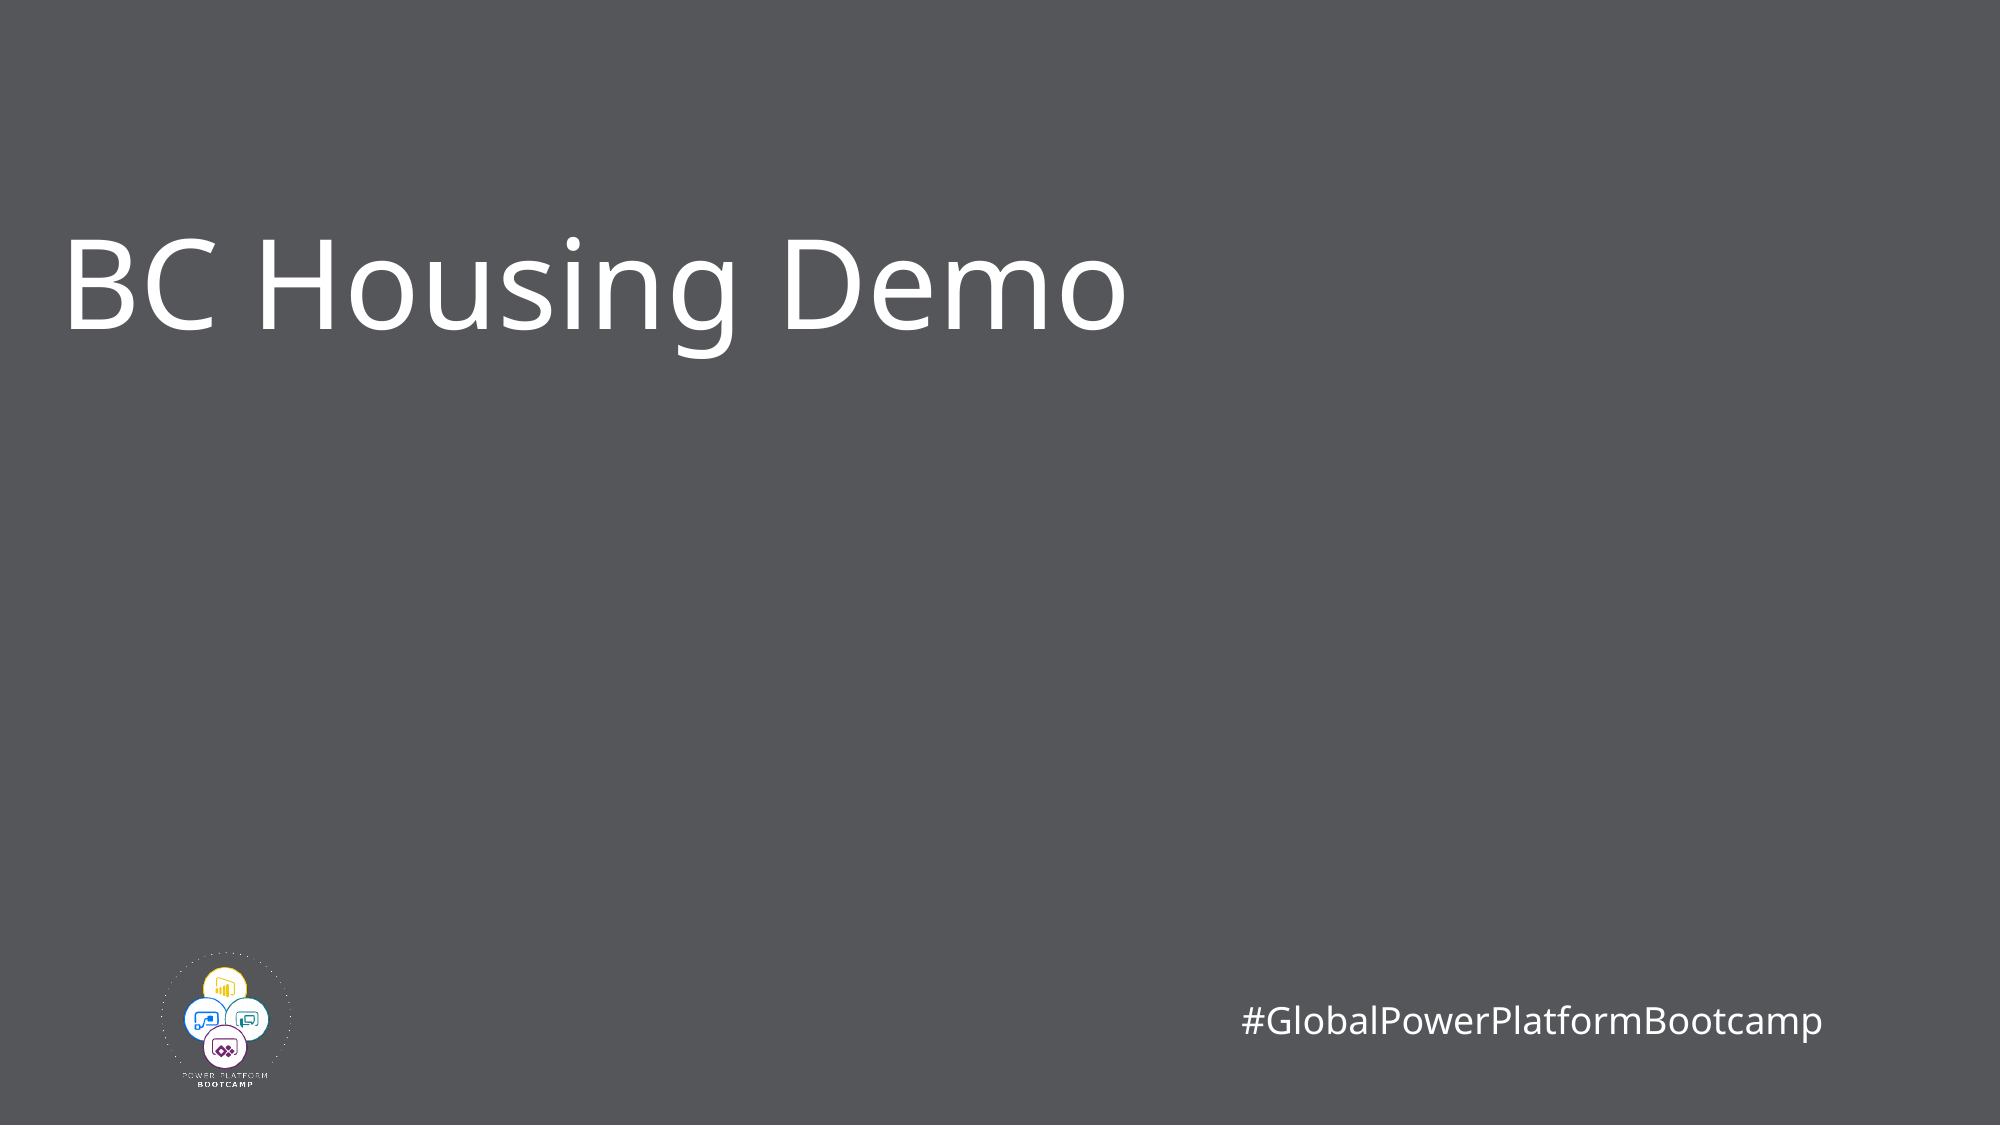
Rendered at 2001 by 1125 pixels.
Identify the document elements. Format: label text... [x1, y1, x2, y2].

title BC Housing Demo [44, 194, 1662, 385]
picture [161, 952, 291, 1087]
